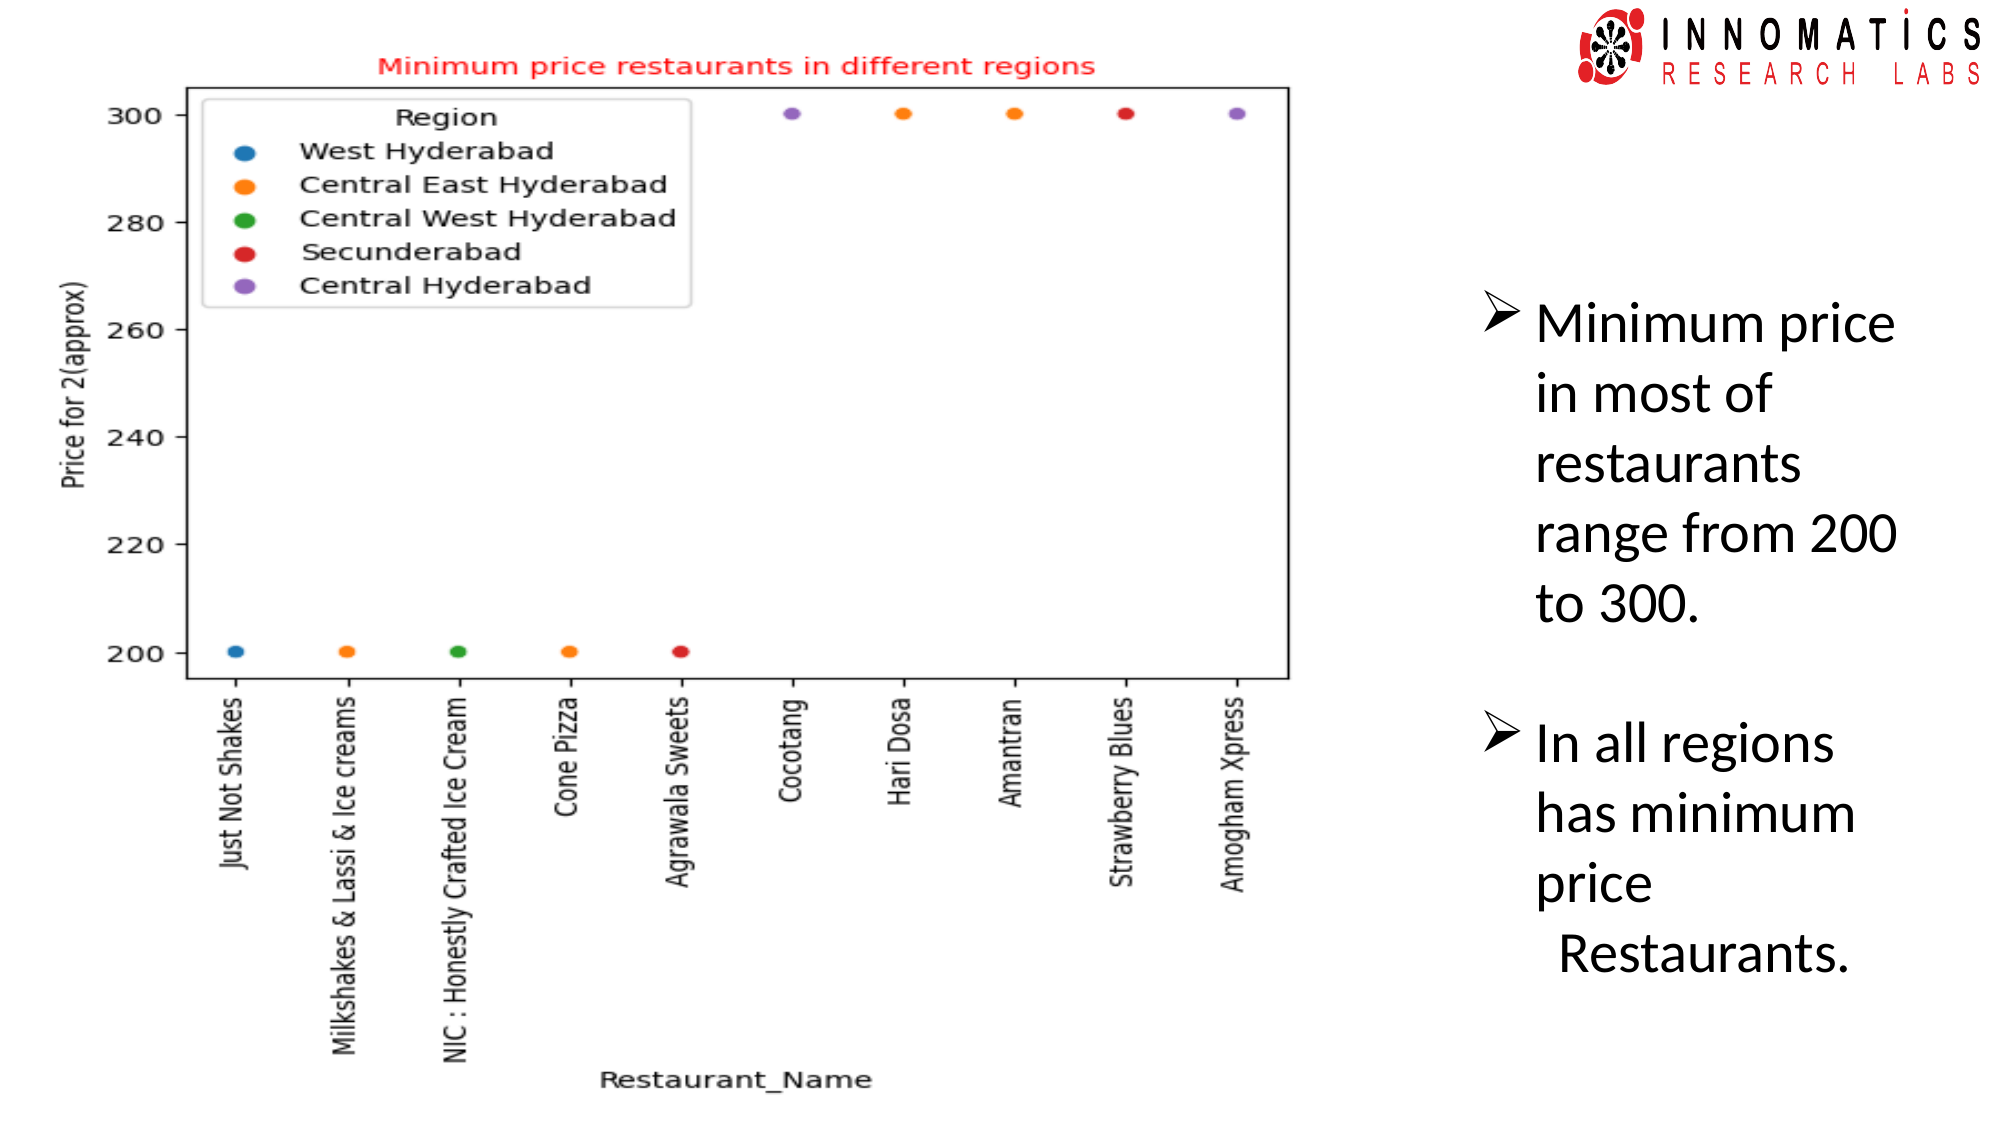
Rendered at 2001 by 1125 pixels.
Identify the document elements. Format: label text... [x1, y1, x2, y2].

picture [40, 41, 1308, 1109]
text_box Minimum price in most of restaurants range from 200 to 300. In all regions has minimum price Restaurants. [1464, 276, 1922, 992]
picture [1578, 7, 1980, 85]
